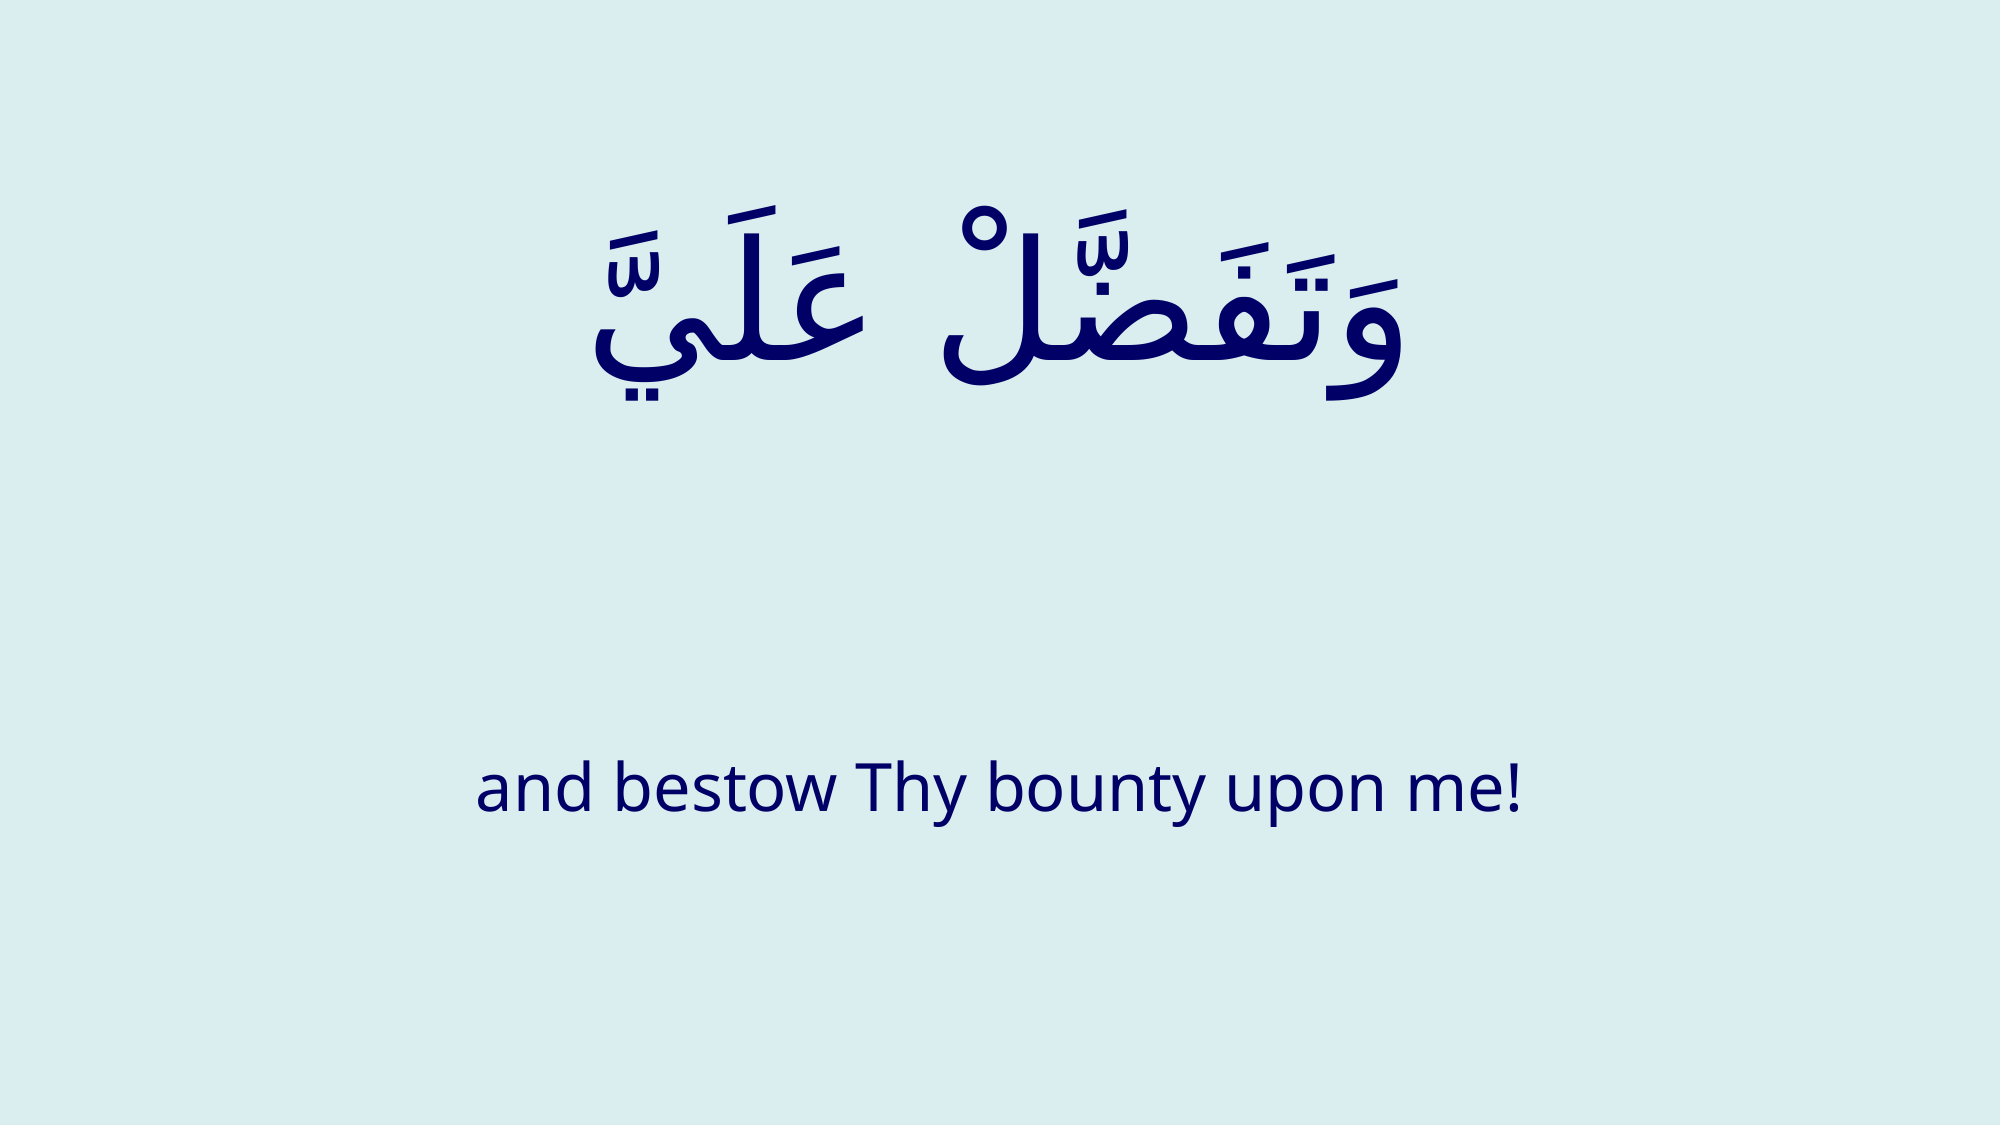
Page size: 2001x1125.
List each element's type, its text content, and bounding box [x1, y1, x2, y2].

title وَتَفَضَّلْ عَلَيَّ [0, 200, 2000, 388]
list and bestow Thy bounty upon me! [356, 737, 1644, 1050]
